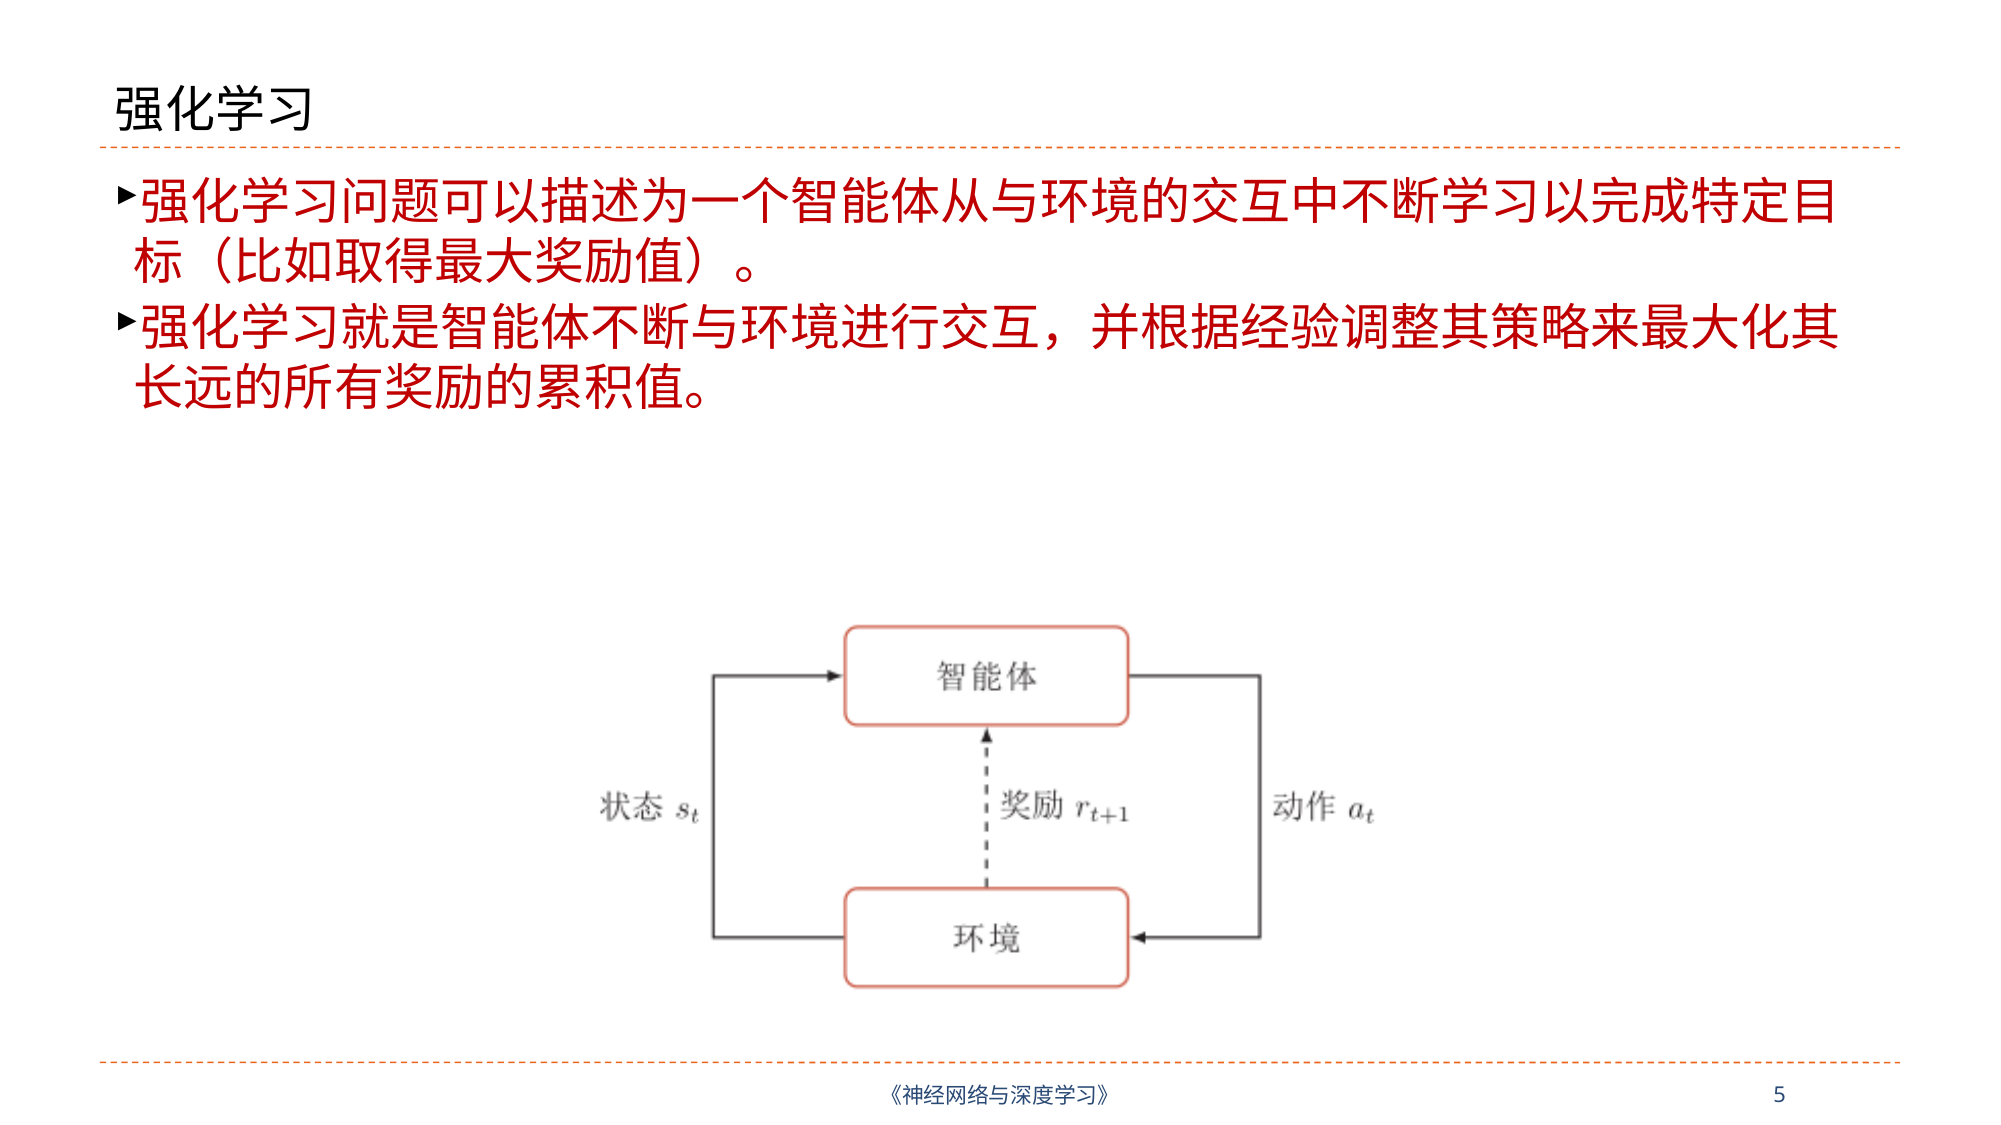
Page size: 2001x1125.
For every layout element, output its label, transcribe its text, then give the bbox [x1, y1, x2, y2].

picture [596, 599, 1404, 1010]
list 强化学习问题可以描述为一个智能体从与环境的交互中不断学习以完成特定目标（比如取得最大奖励值）。 强化学习就是智能体不断与环境进行交互，并根据经验调整其策略来最大化其长远的所有奖励的累积值。 [99, 162, 1900, 1050]
title 强化学习 [99, 24, 1900, 146]
